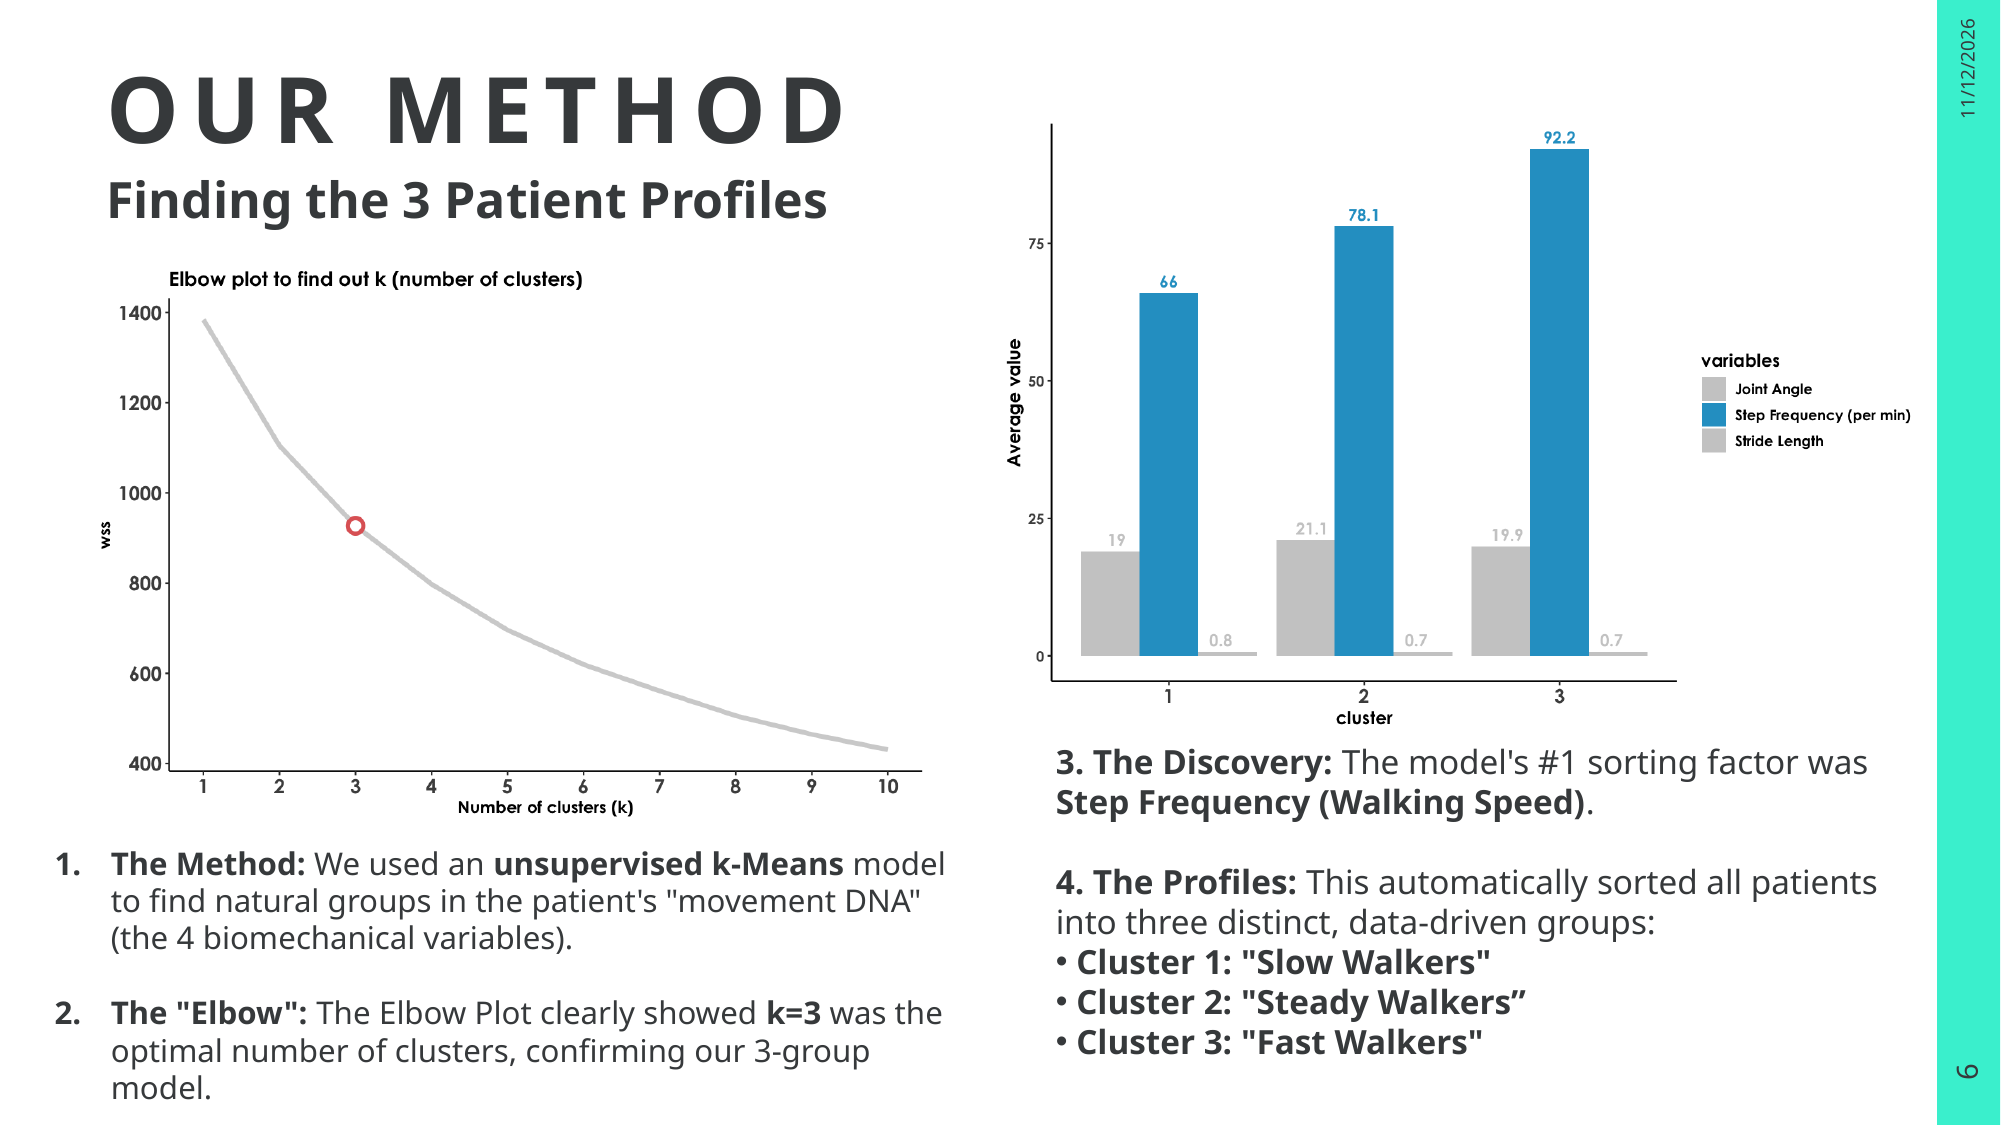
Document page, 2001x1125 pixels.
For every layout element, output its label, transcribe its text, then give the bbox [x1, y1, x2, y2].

picture [90, 263, 930, 824]
slide_number 6 [1937, 1019, 2000, 1125]
text_box Finding the 3 Patient Profiles [91, 167, 999, 231]
text_box 3. The Discovery: The model's #1 sorting factor was Step Frequency (Walking Speed). 4. The Profiles: This automatically sorted all patients into three distinct, data-driven groups: Cluster 1: "Slow Walkers" Cluster 2: "Steady Walkers” Cluster 3: "Fast Walkers" [1041, 735, 1910, 1069]
picture [999, 115, 1927, 735]
text_box The Method: We used an unsupervised k-Means model to find natural groups in the patient's "movement DNA" (the 4 biomechanical variables). The "Elbow": The Elbow Plot clearly showed k=3 was the optimal number of clusters, confirming our 3-group model. [39, 836, 980, 1114]
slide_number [1937, 0, 2000, 139]
subtitle Our Method [91, 50, 1557, 162]
